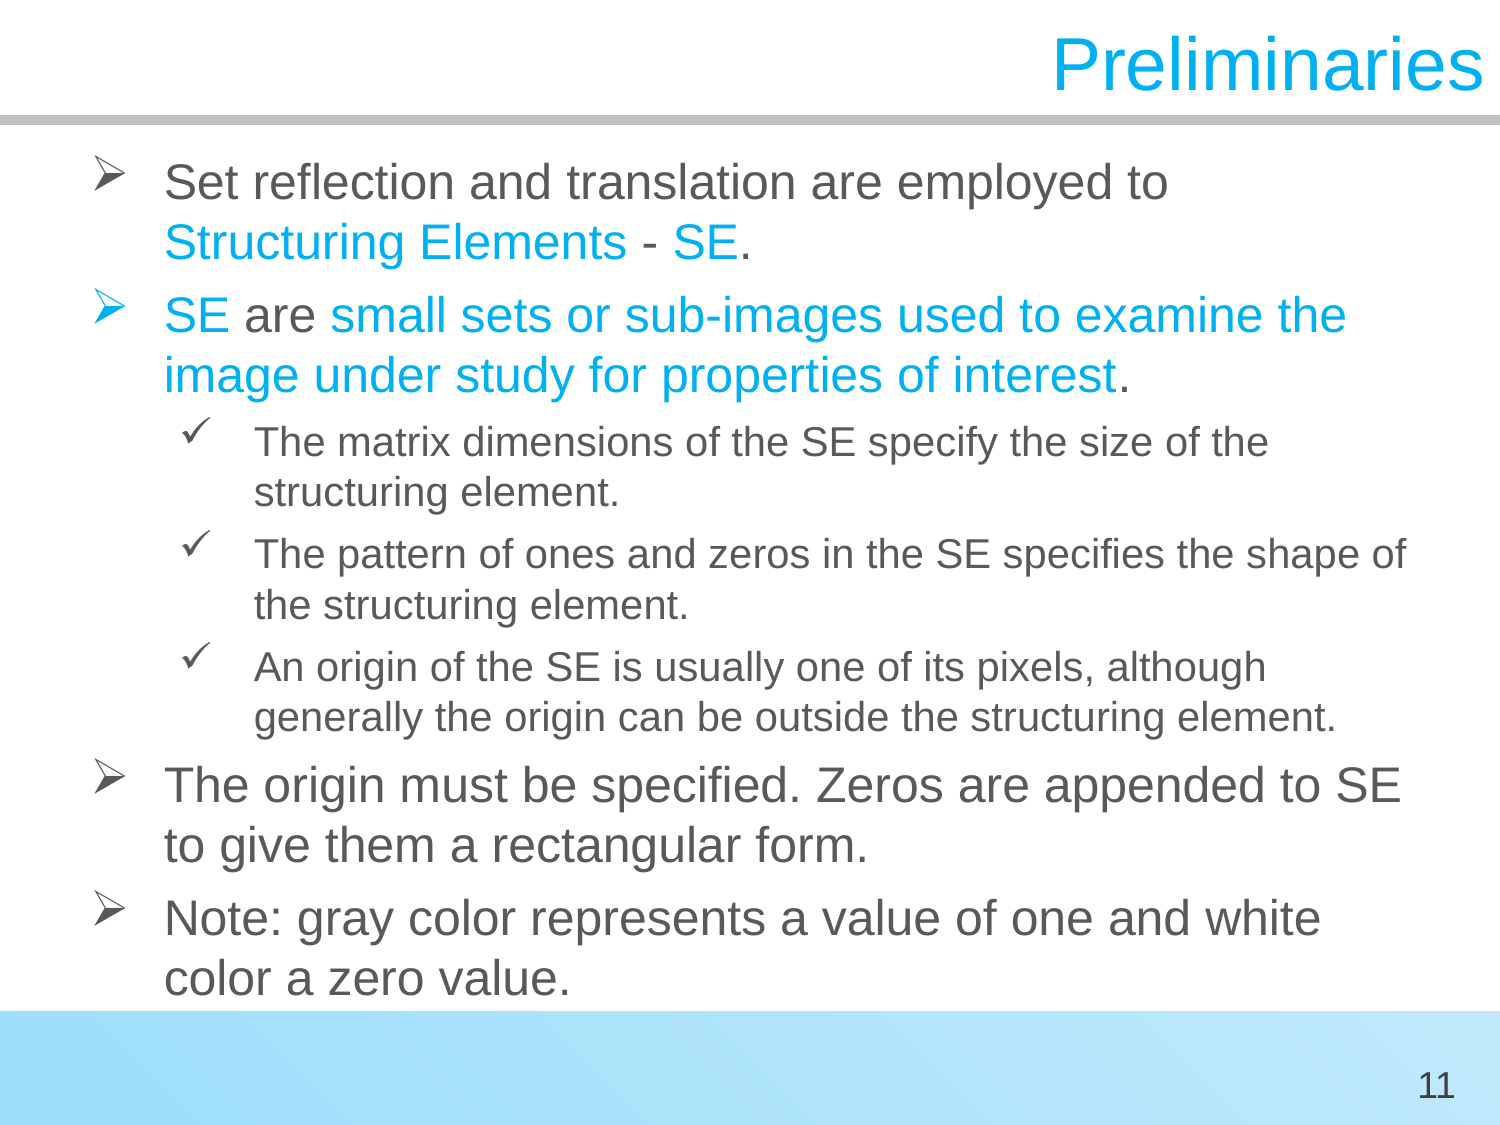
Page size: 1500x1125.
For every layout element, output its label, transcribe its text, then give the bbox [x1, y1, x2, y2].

list Set reflection and translation are employed to Structuring Elements - SE. SE are small sets or sub-images used to examine the image under study for properties of interest. The matrix dimensions of the SE specify the size of the structuring element. The pattern of ones and zeros in the SE specifies the shape of the structuring element. An origin of the SE is usually one of its pixels, although generally the origin can be outside the structuring element. The origin must be specified. Zeros are appended to SE to give them a rectangular form. Note: gray color represents a value of one and white color a zero value. [75, 142, 1425, 1012]
title Preliminaries [0, 0, 1500, 122]
